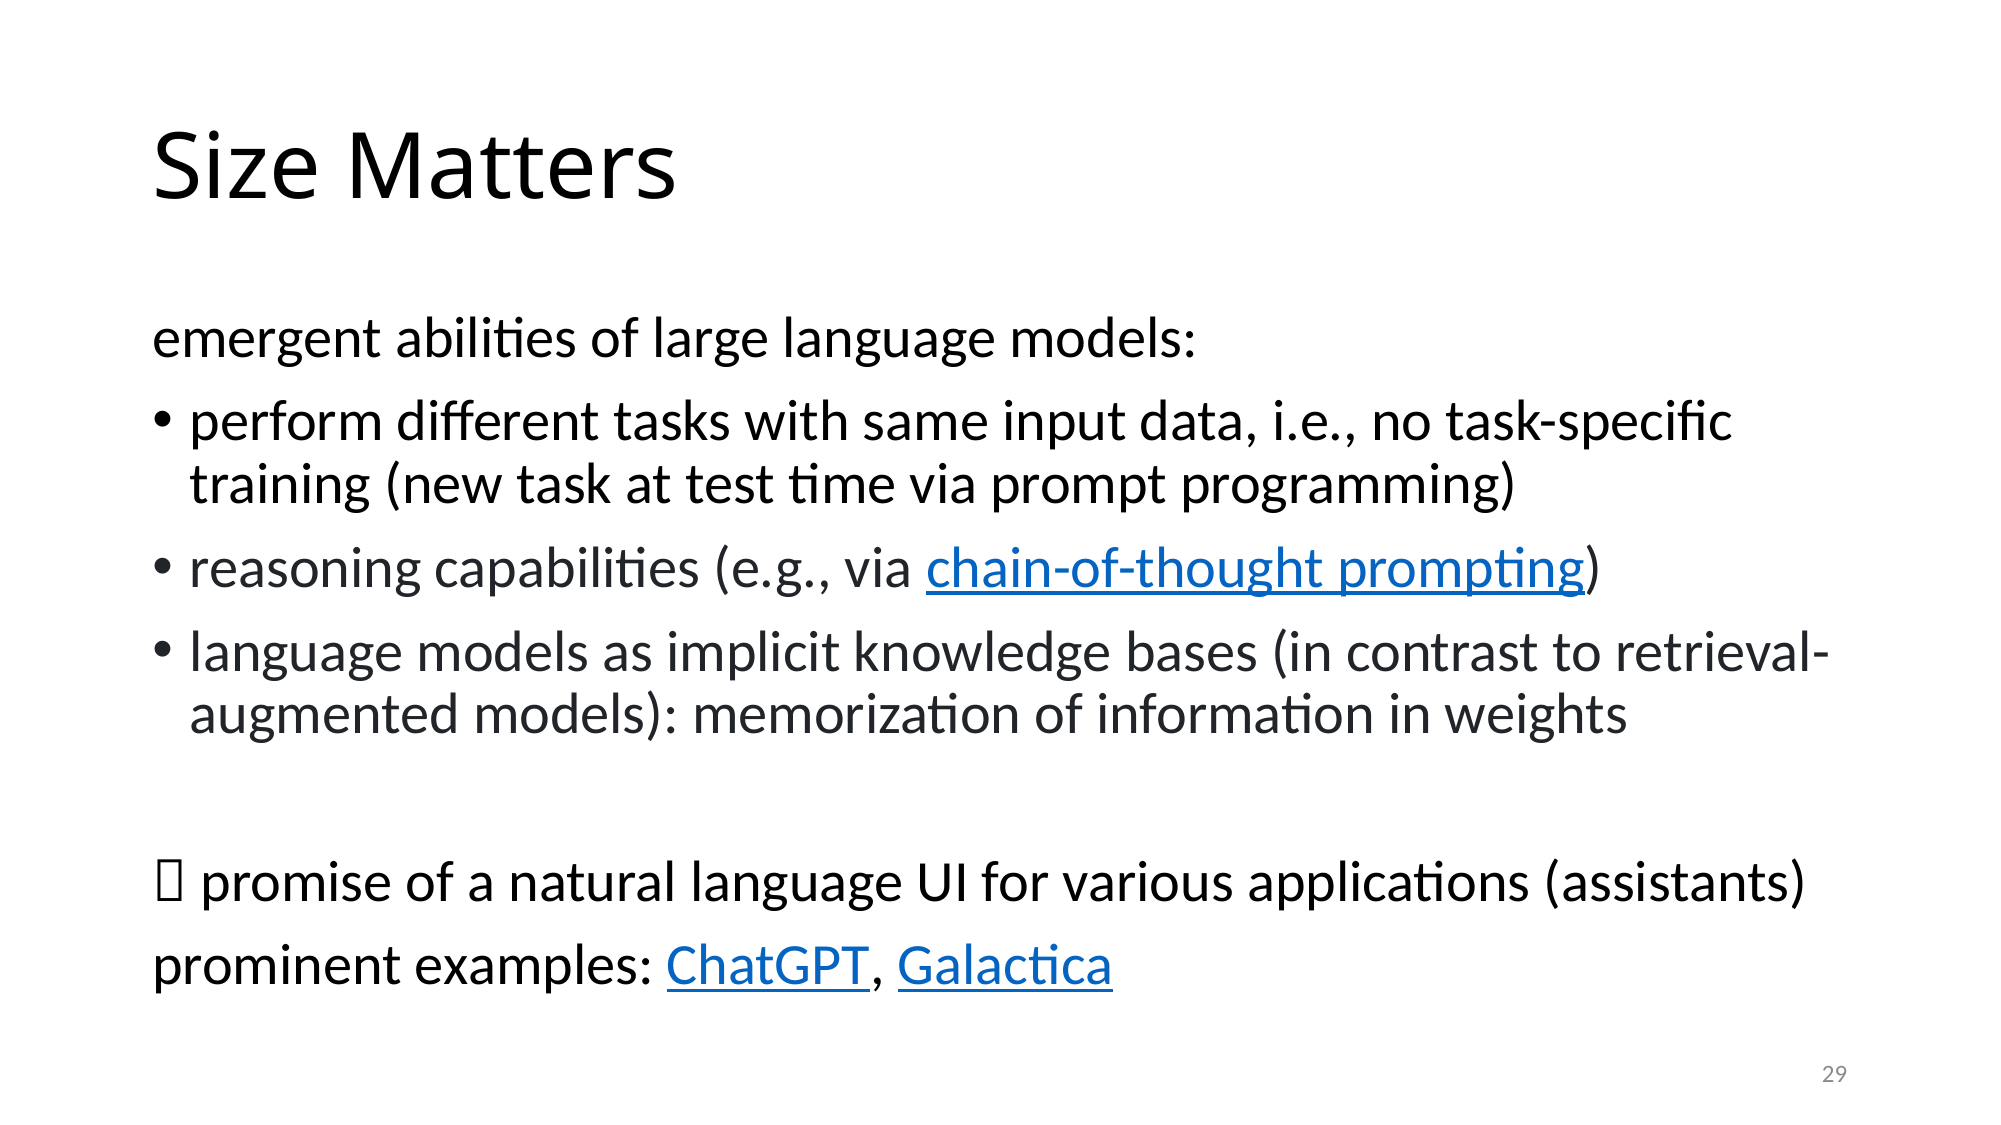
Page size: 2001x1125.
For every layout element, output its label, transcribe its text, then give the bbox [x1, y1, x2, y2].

slide_number 29 [1412, 1042, 1863, 1103]
list emergent abilities of large language models: perform different tasks with same input data, i.e., no task-specific training (new task at test time via prompt programming) reasoning capabilities (e.g., via chain-of-thought prompting) language models as implicit knowledge bases (in contrast to retrieval-augmented models): memorization of information in weights  promise of a natural language UI for various applications (assistants) prominent examples: ChatGPT, Galactica [137, 299, 1863, 1014]
title Size Matters [137, 59, 1863, 278]
